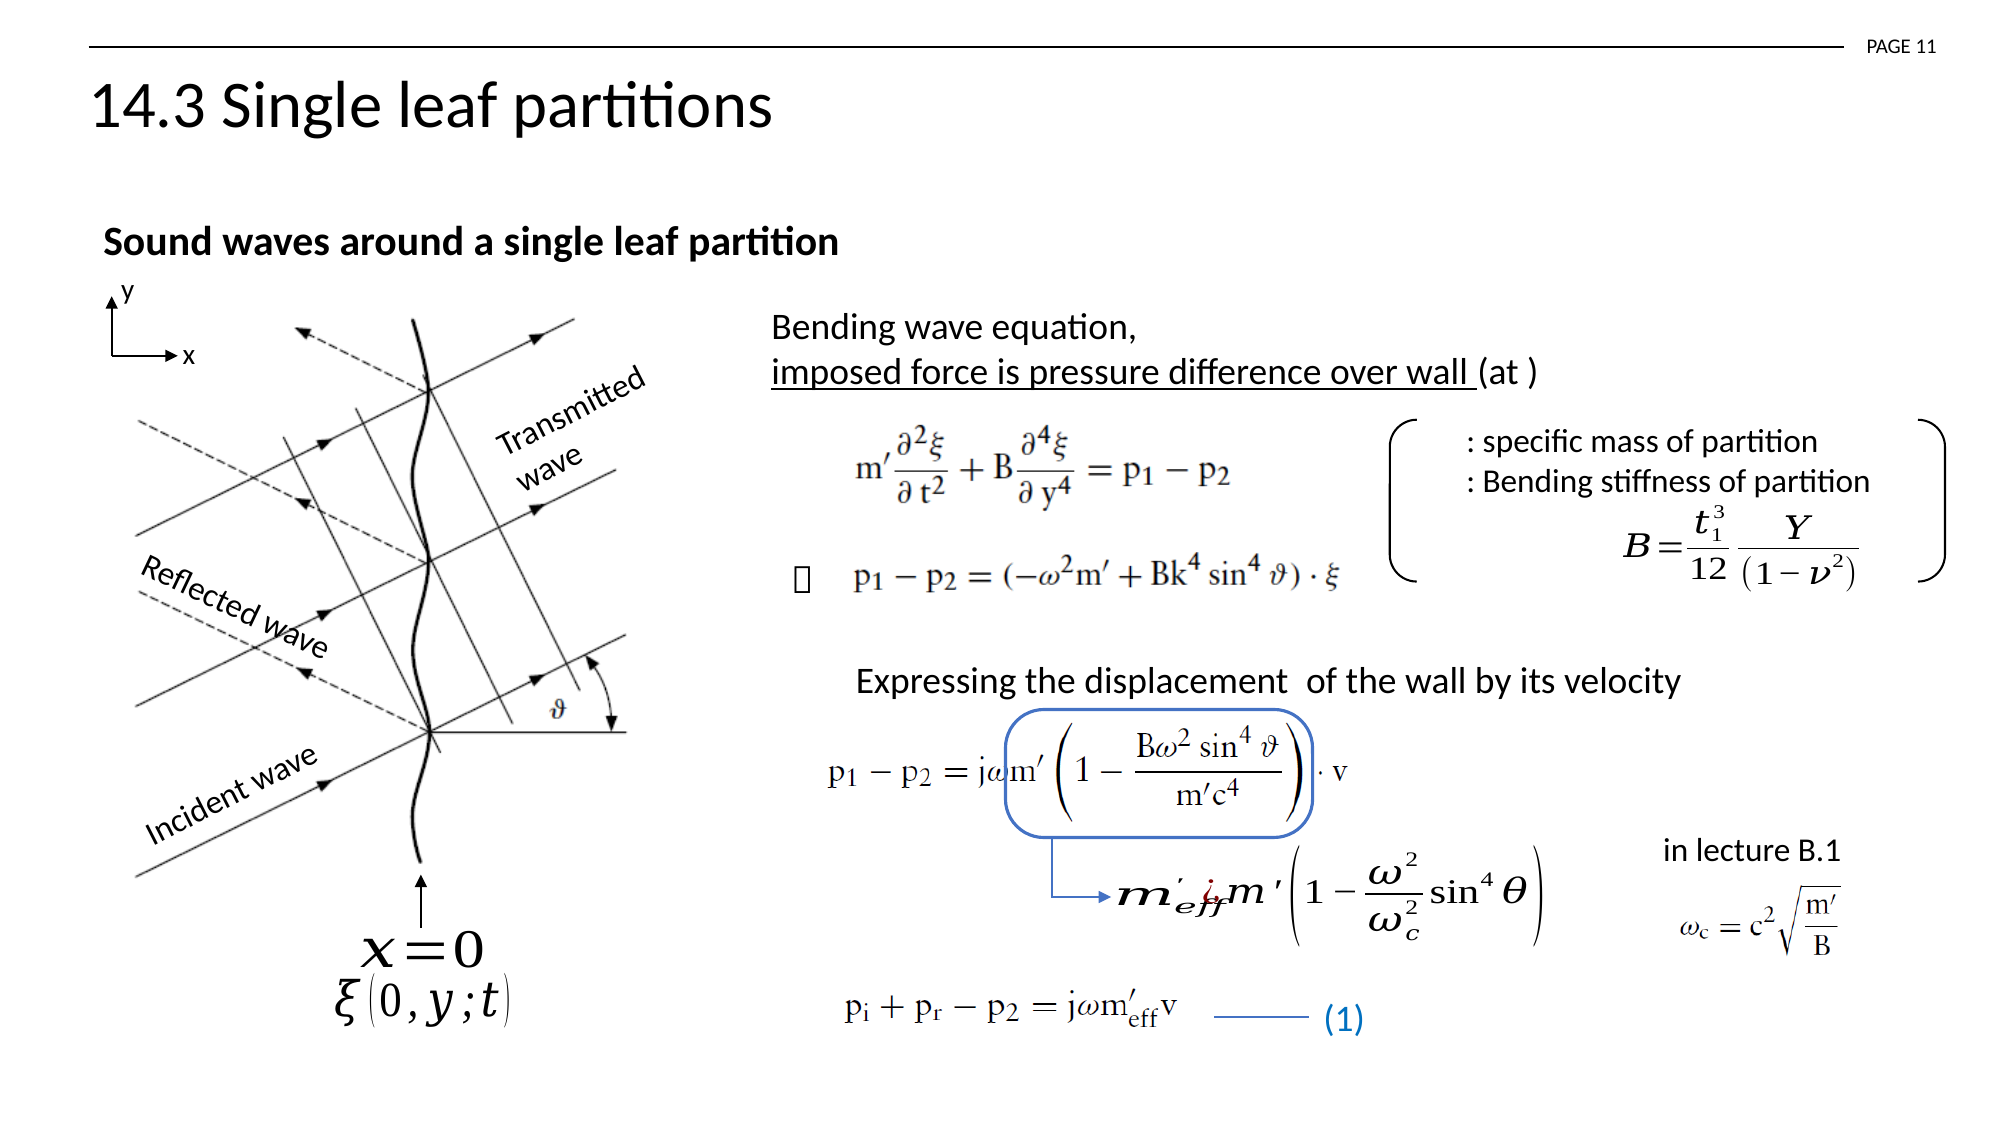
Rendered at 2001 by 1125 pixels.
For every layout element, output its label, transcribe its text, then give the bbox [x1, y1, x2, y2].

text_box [819, 977, 1415, 1047]
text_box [776, 546, 1365, 610]
slide_number PAGE 10 [1866, 29, 2000, 61]
title 14.3 Single leaf partitions [88, 58, 1845, 142]
text_box Sound waves around a single leaf partition [88, 206, 1424, 272]
picture [88, 268, 652, 901]
picture [840, 416, 1245, 524]
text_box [754, 648, 1792, 828]
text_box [1005, 709, 1910, 977]
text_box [111, 263, 198, 379]
text_box [1388, 418, 1947, 583]
